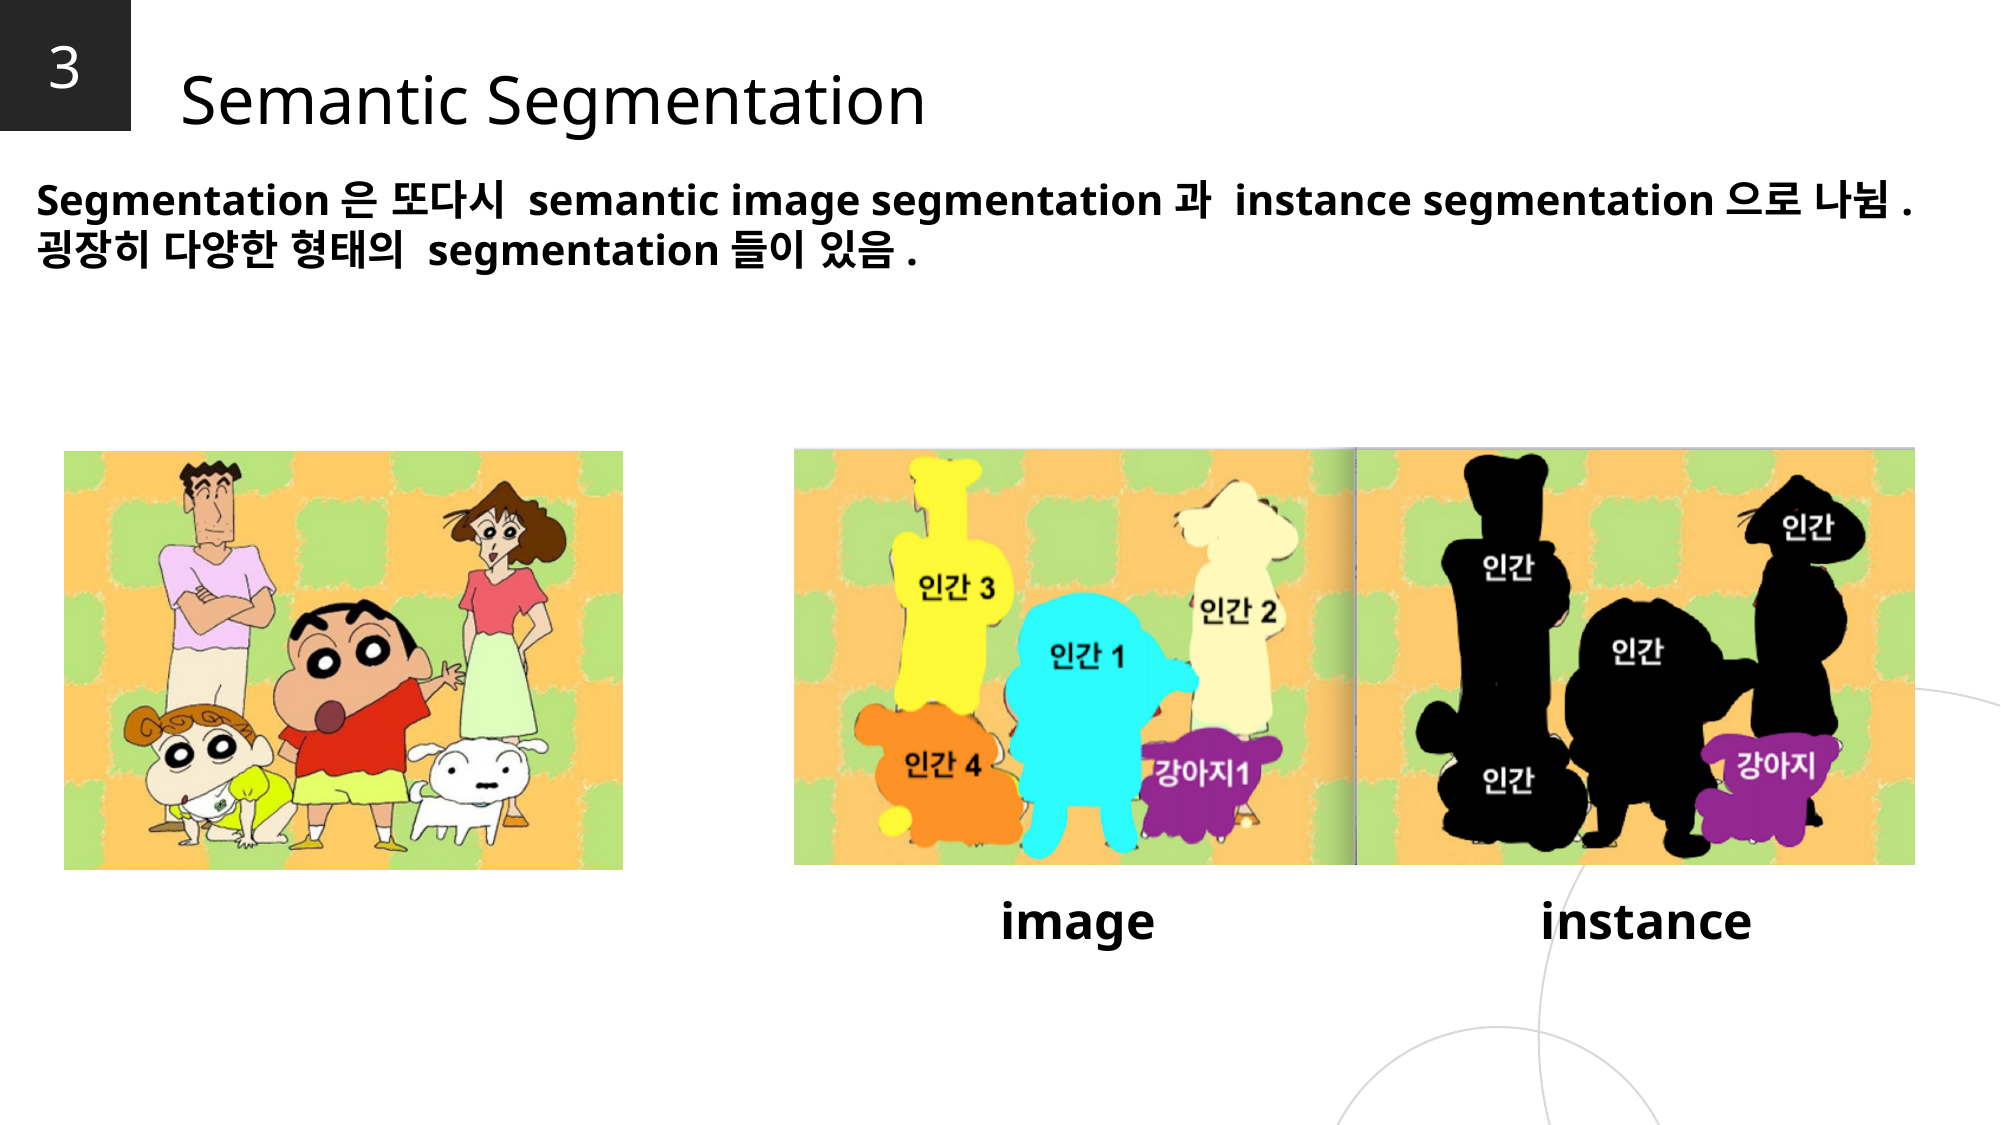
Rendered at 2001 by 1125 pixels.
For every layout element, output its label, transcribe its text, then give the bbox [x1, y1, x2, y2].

text_box 3 [0, 0, 132, 132]
text_box Segmentation은 또다시 semantic image segmentation과 instance segmentation으로 나뉨. 굉장히 다양한 형태의 segmentation들이 있음. [21, 166, 1960, 282]
picture [794, 447, 1915, 865]
text_box instance [1526, 882, 1769, 958]
text_box Semantic Segmentation [165, 50, 944, 146]
text_box image [985, 882, 1171, 958]
picture [64, 451, 623, 870]
